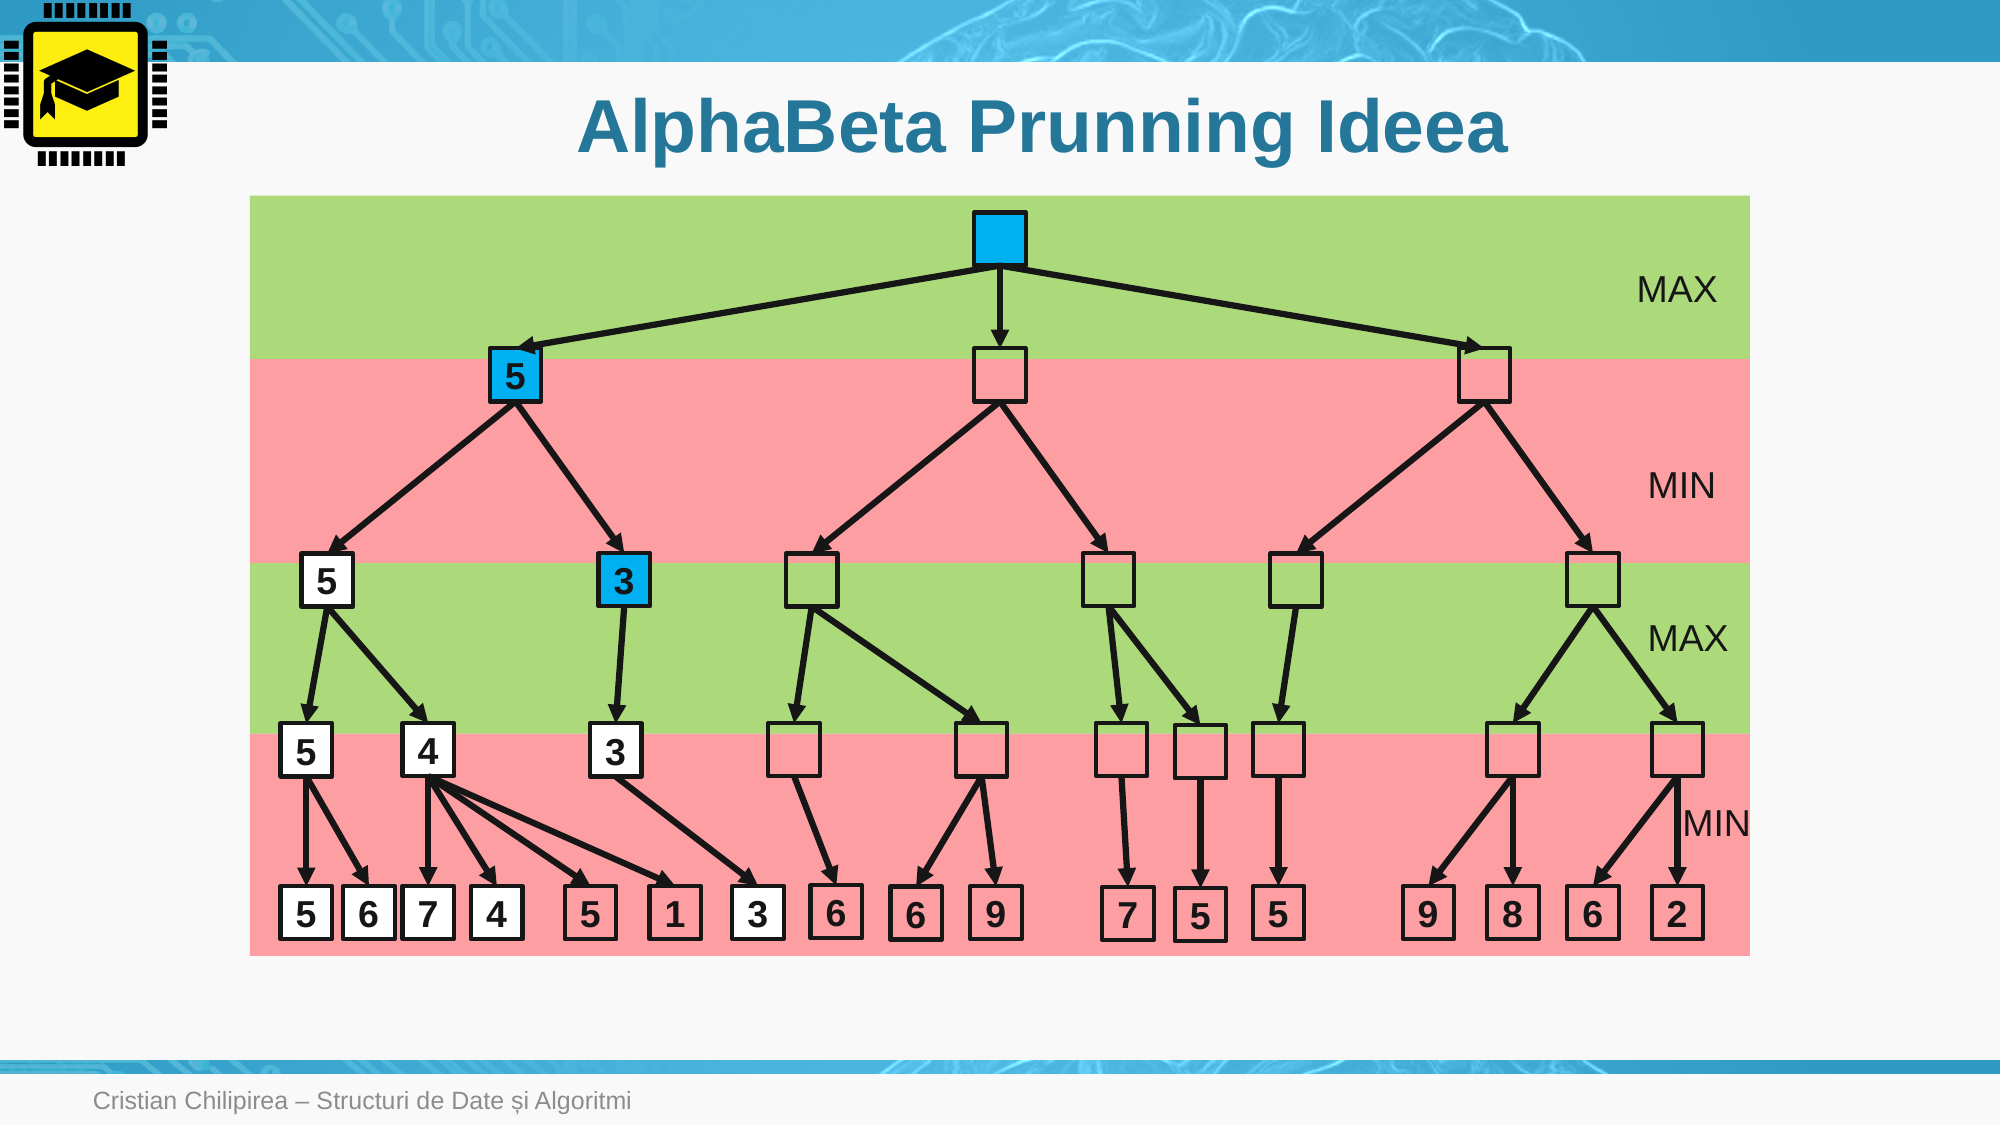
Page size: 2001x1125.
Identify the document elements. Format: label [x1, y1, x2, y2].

title [170, 76, 1915, 180]
footer [77, 1073, 1338, 1125]
picture [0, 0, 2000, 166]
text_box [249, 195, 1766, 956]
picture [0, 1060, 2000, 1074]
